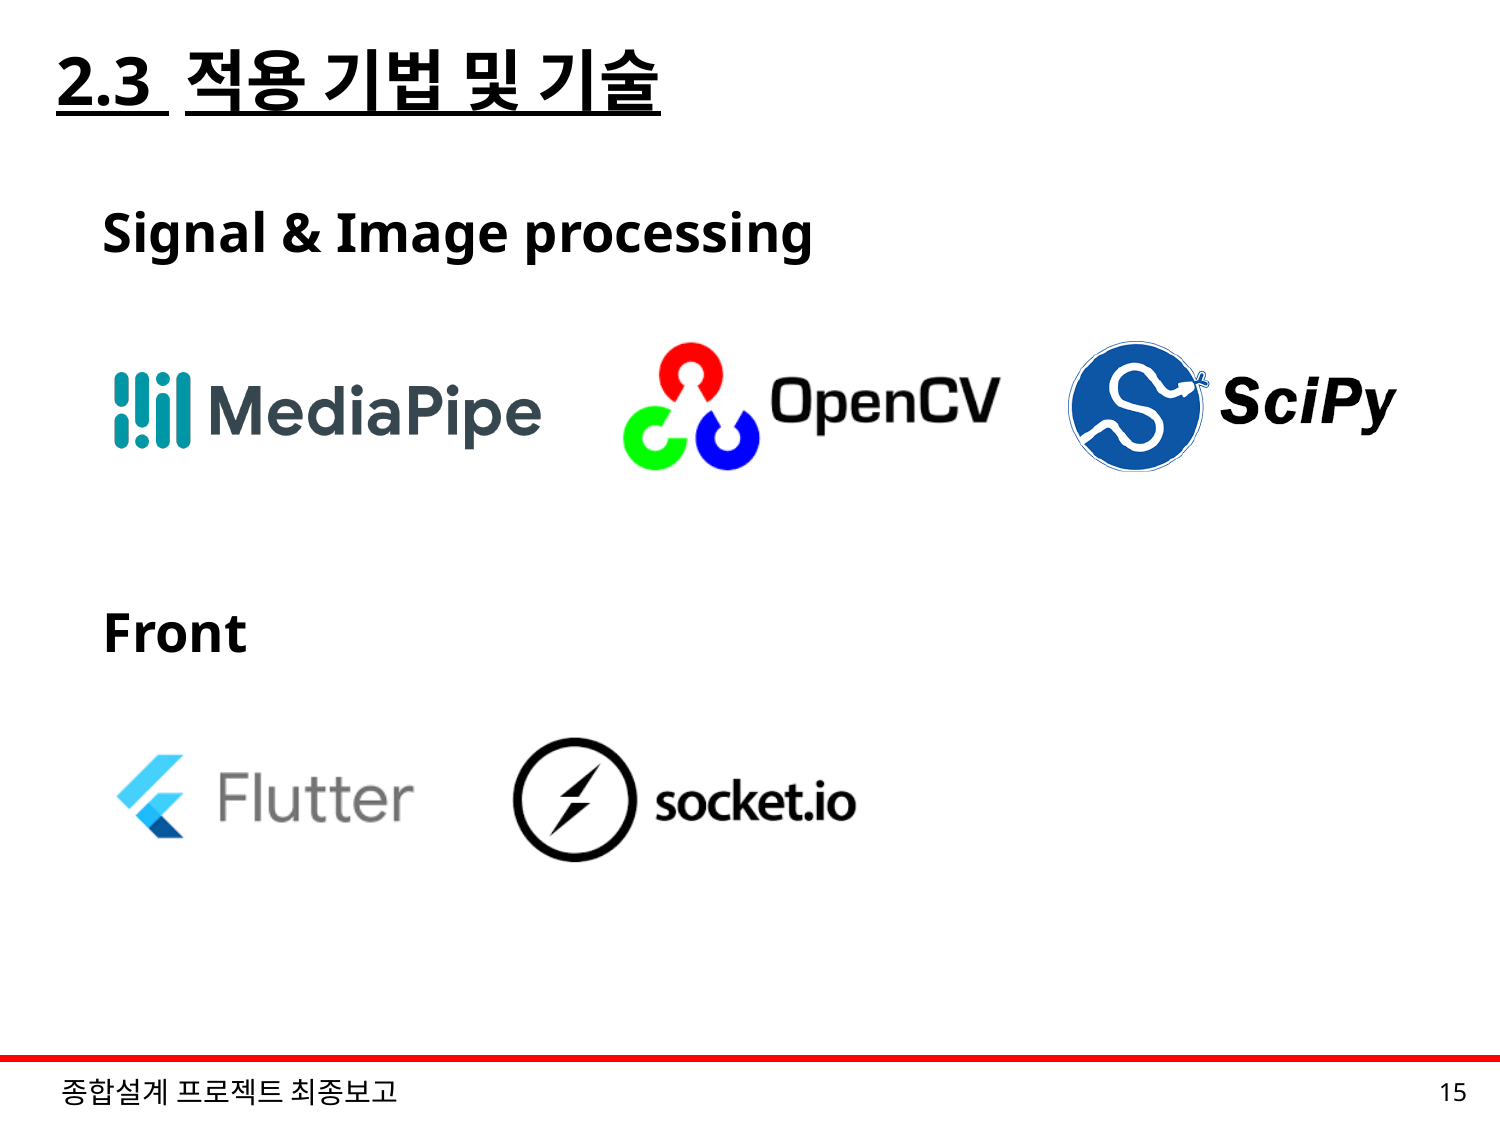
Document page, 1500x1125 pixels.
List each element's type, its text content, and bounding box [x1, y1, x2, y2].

picture [28, 676, 876, 923]
picture [607, 304, 1016, 509]
picture [1068, 340, 1398, 472]
title 2.3 적용 기법 및 기술 [41, 32, 1459, 126]
list Signal & Image processing Front [64, 184, 1436, 988]
picture [87, 344, 568, 476]
